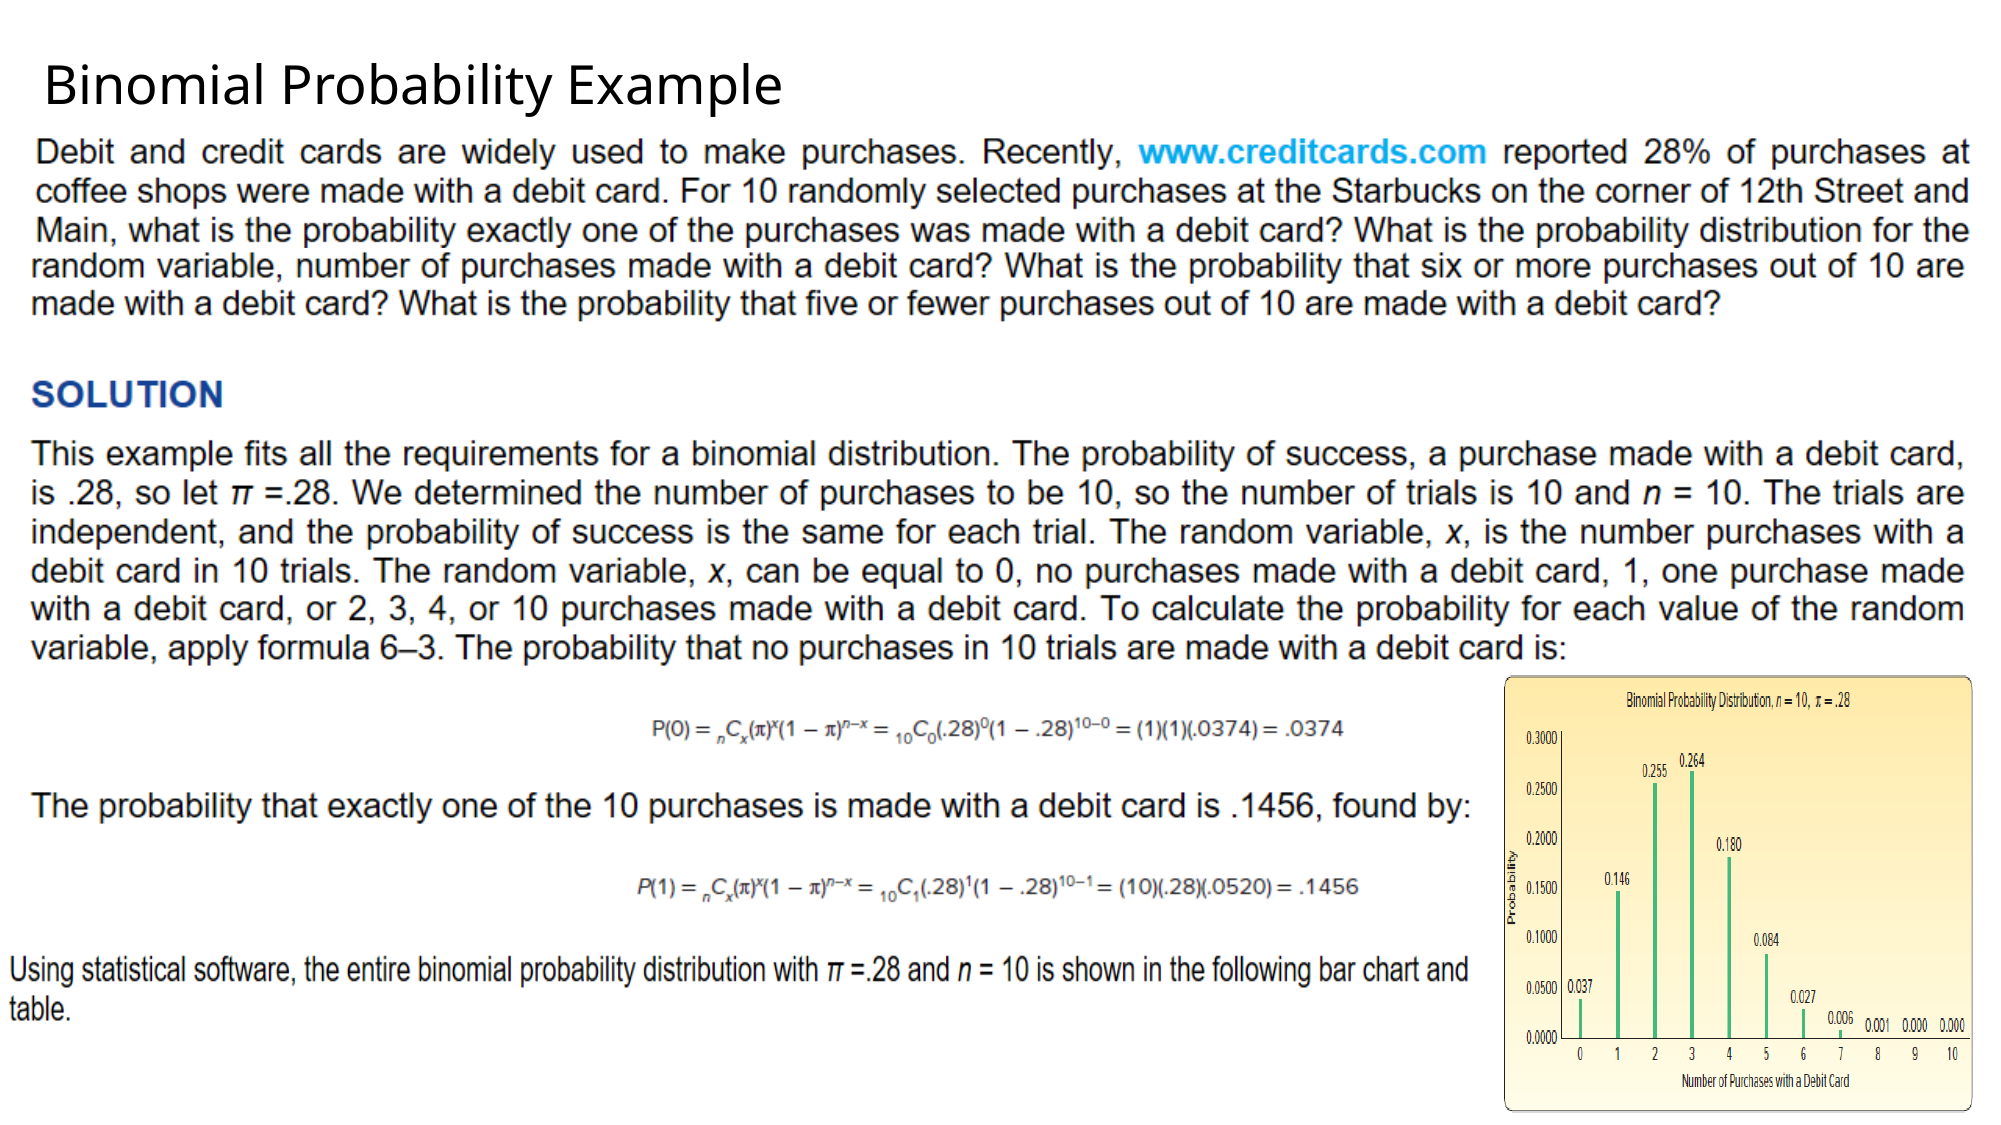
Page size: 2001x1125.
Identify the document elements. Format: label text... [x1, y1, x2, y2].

picture [28, 123, 1988, 1125]
picture [0, 942, 1477, 1035]
title Binomial Probability Example [28, 49, 1863, 123]
